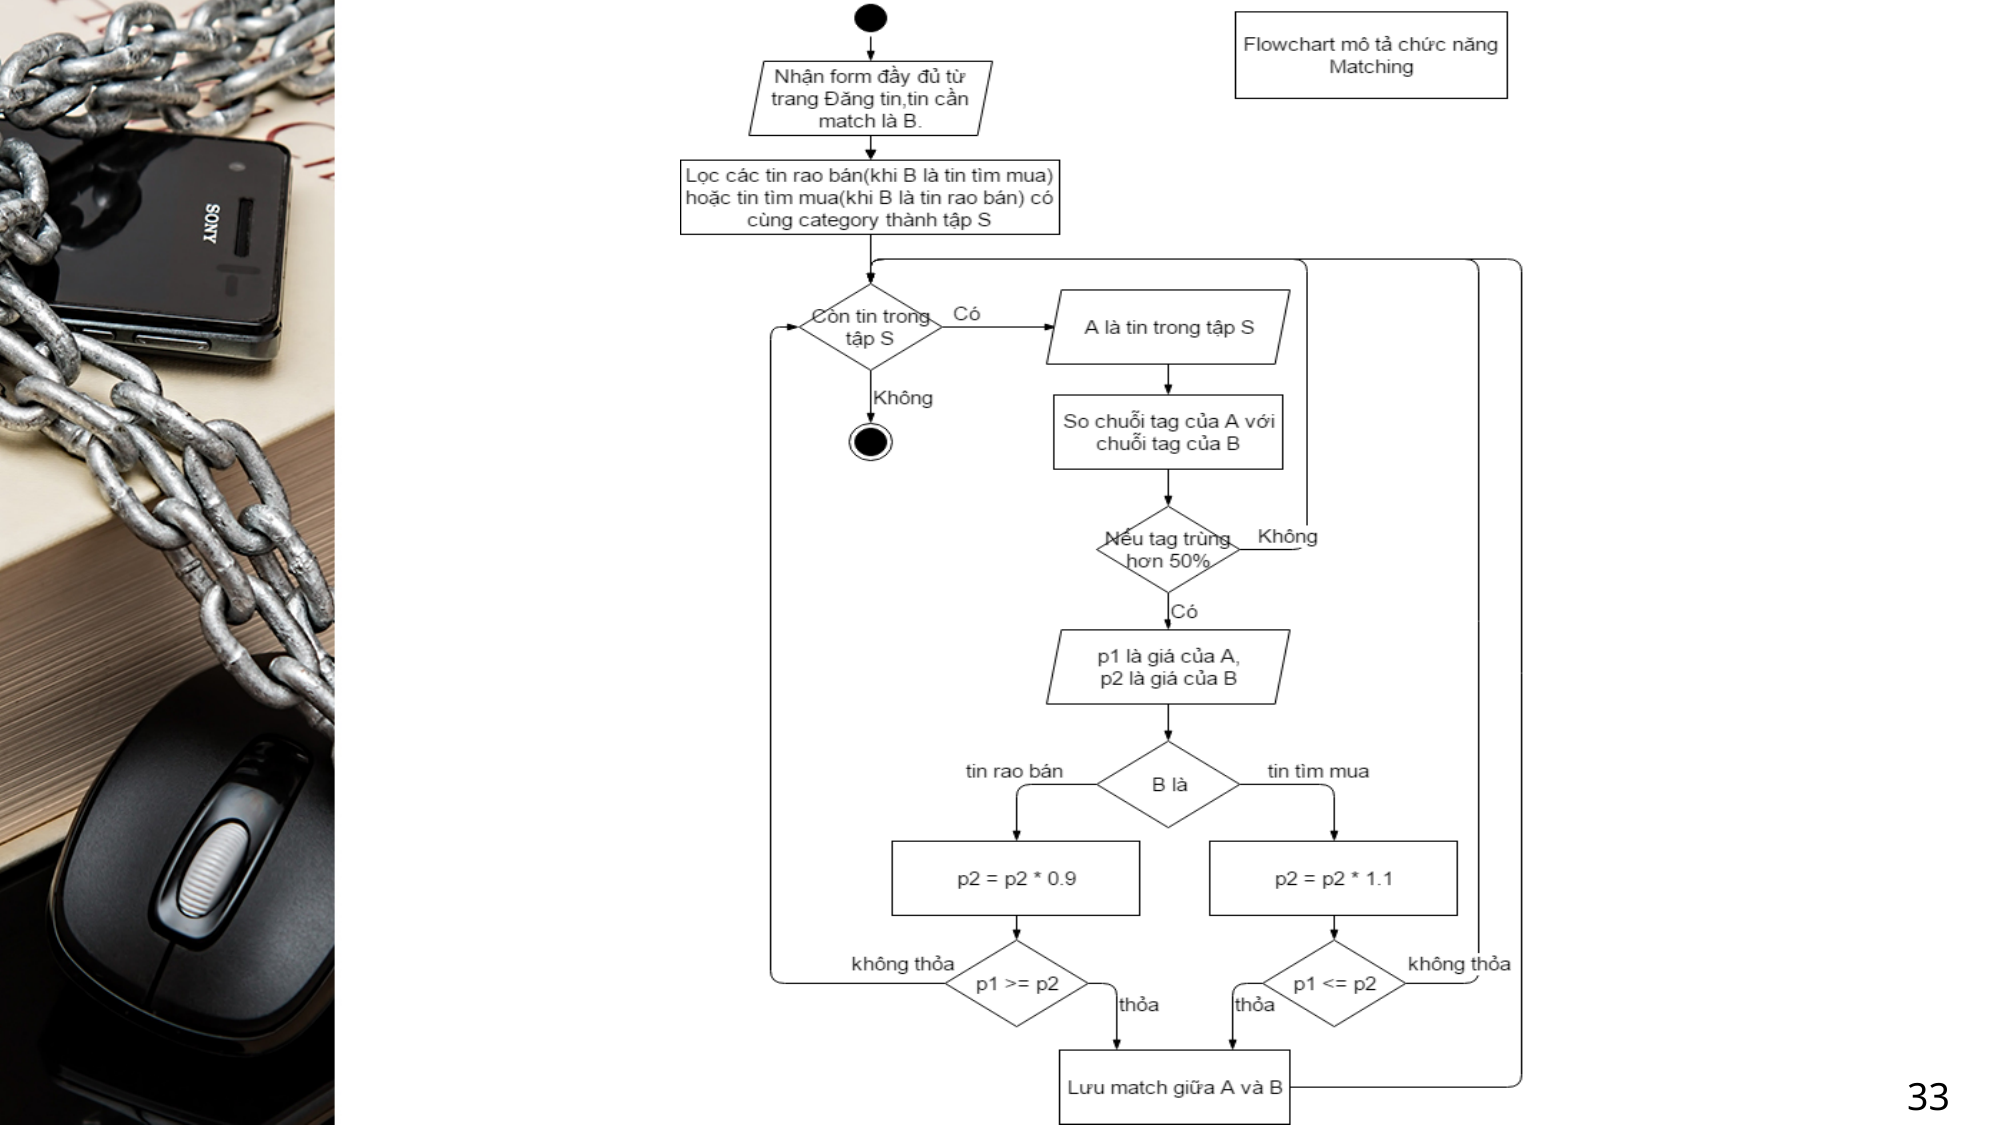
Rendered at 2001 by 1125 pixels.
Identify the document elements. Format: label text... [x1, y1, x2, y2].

text_box 33 [1892, 1065, 2000, 1125]
picture [0, 0, 2001, 1125]
